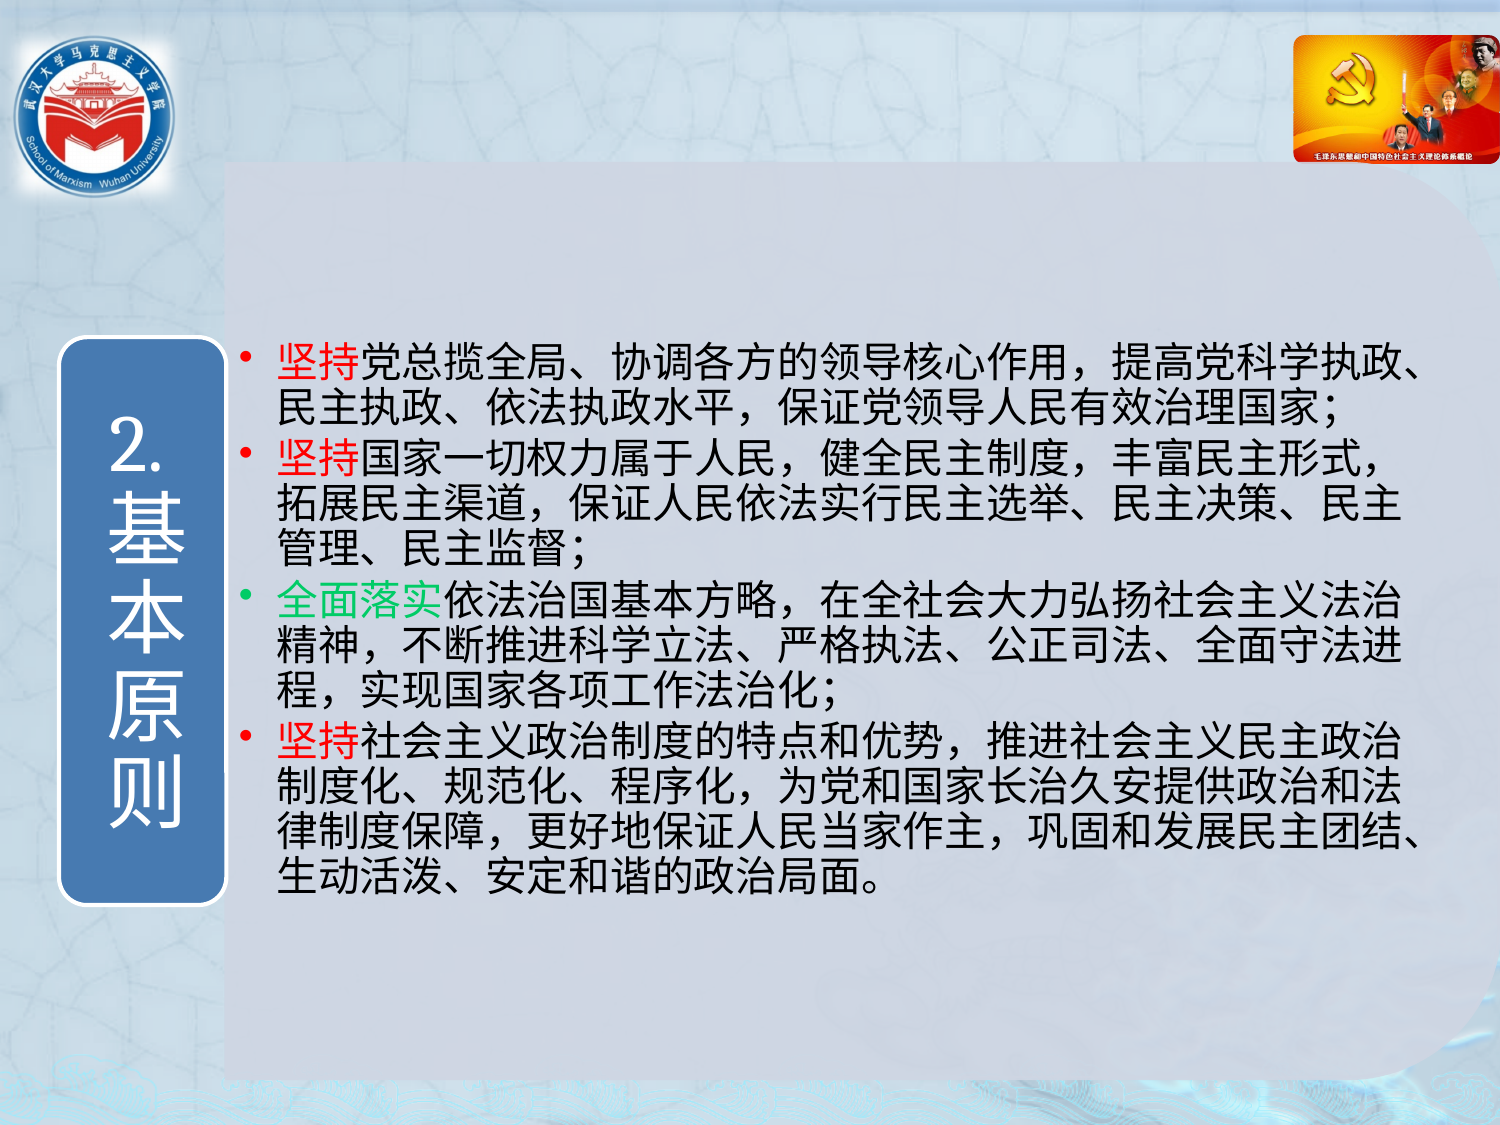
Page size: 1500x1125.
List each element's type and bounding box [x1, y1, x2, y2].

list [58, 163, 1500, 1079]
picture [1293, 35, 1500, 163]
picture [28, 51, 161, 183]
